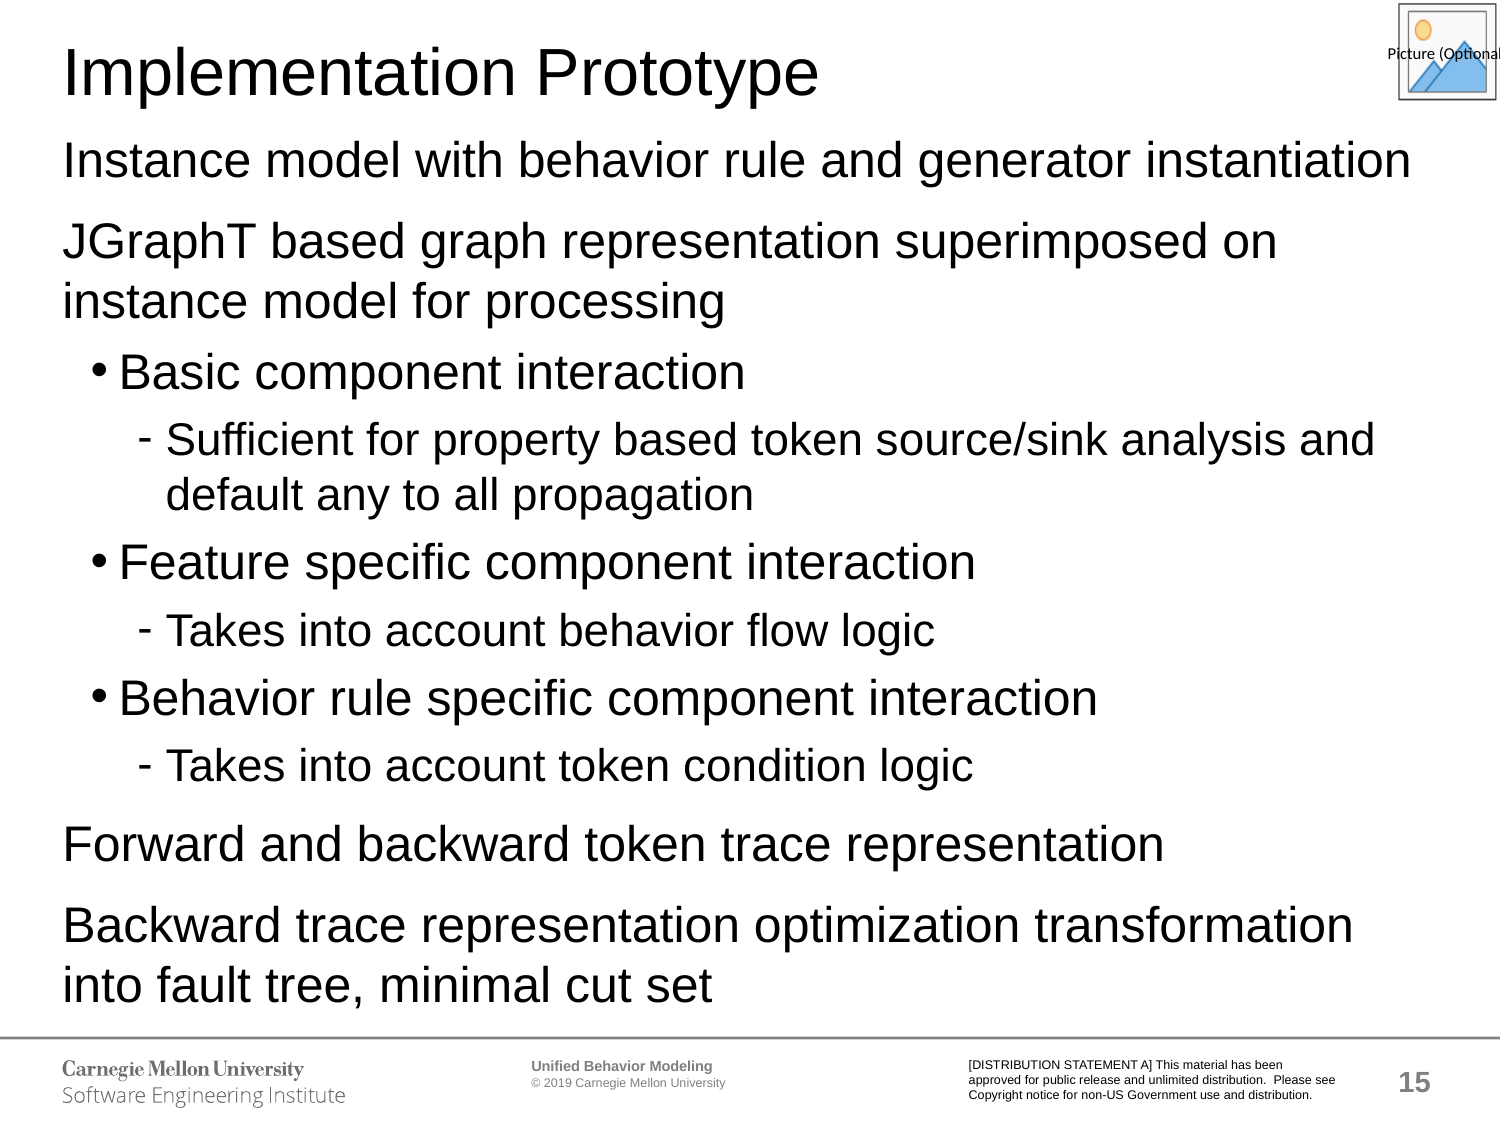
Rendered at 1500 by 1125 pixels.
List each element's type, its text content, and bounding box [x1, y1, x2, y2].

title Implementation Prototype [62, 37, 1338, 127]
picture [1394, 0, 1500, 105]
list Instance model with behavior rule and generator instantiation JGraphT based graph representation superimposed on instance model for processing Basic component interaction Sufficient for property based token source/sink analysis and default any to all propagation Feature specific component interaction Takes into account behavior flow logic Behavior rule specific component interaction Takes into account token condition logic Forward and backward token trace representation Backward trace representation optimization transformation into fault tree, minimal cut set [62, 127, 1431, 998]
